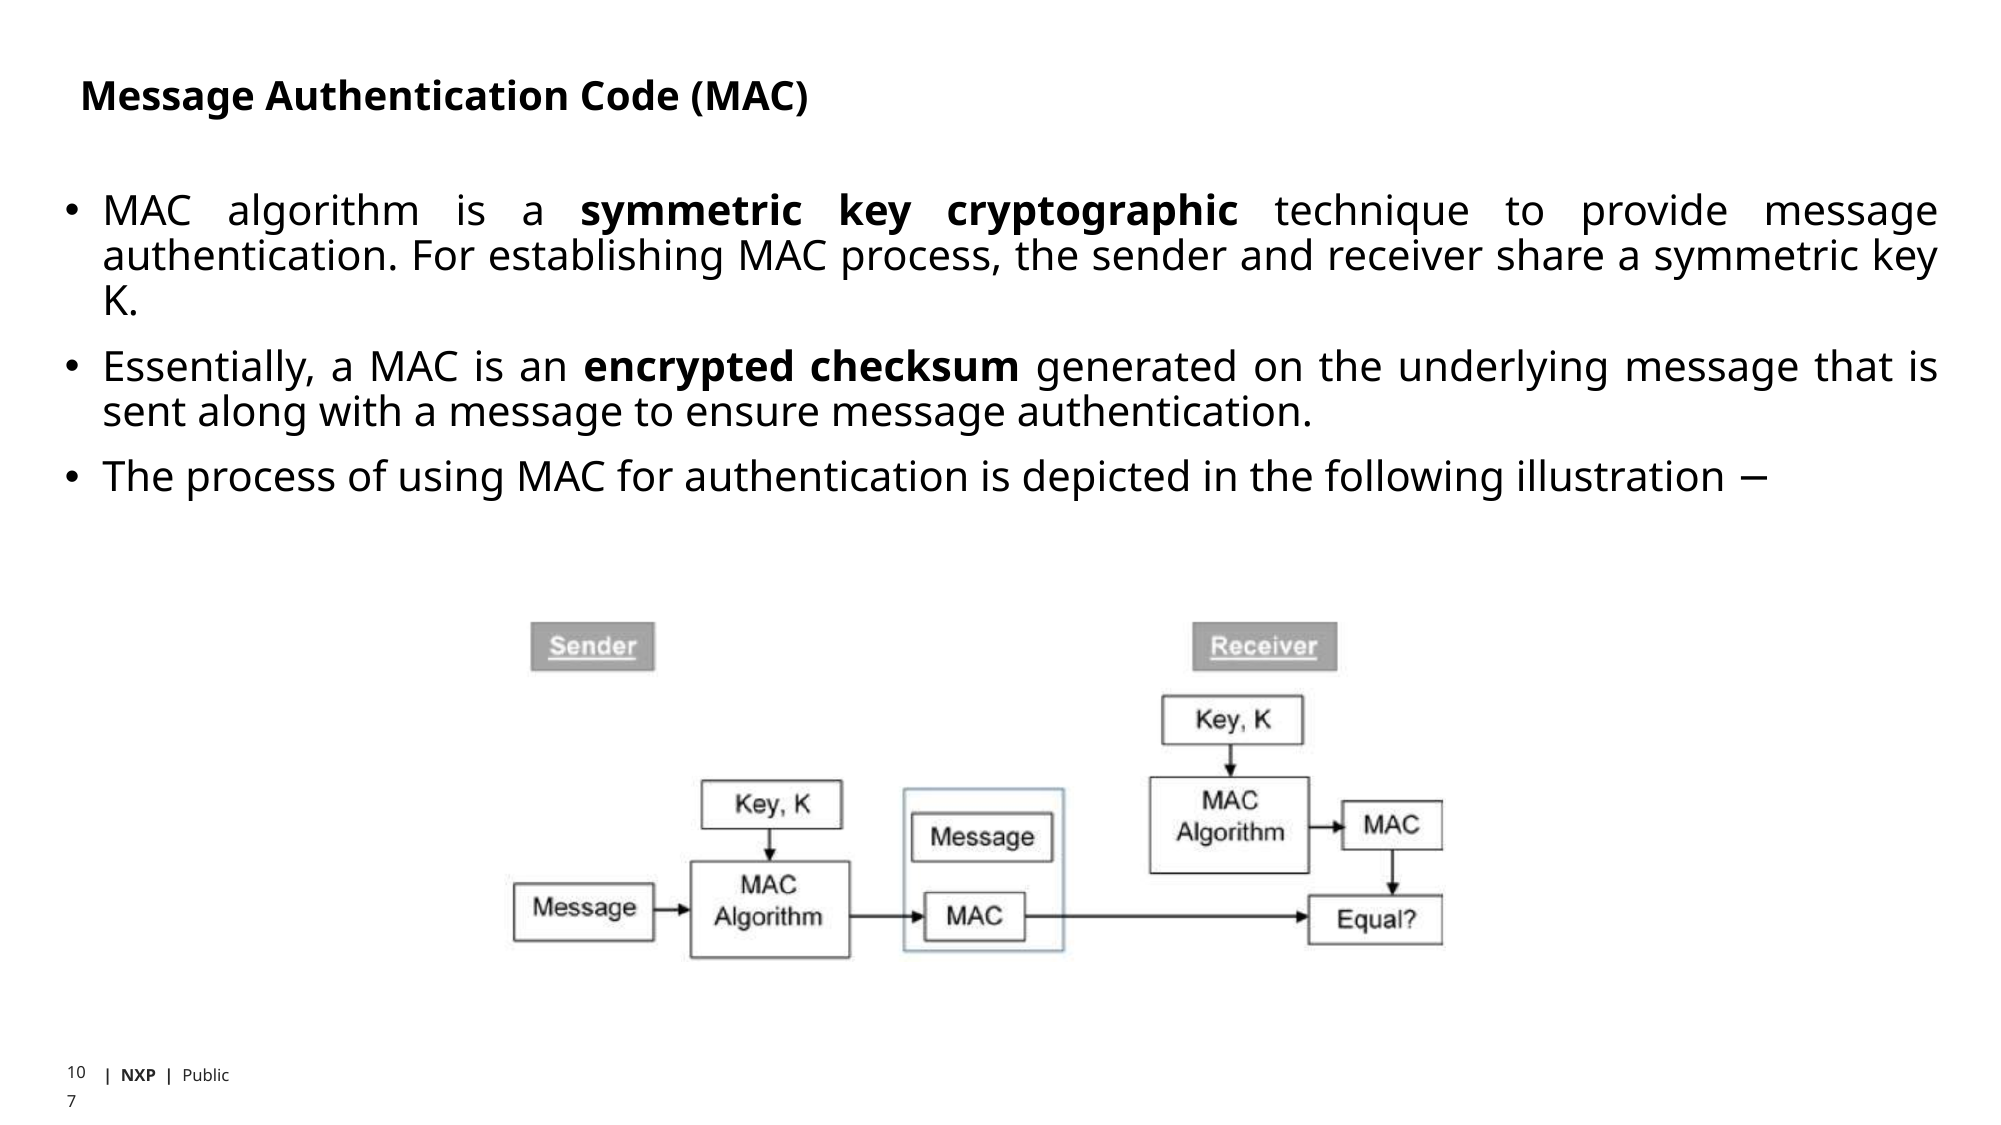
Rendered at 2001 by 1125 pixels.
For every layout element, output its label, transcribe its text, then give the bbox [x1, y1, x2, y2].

picture [338, 597, 1515, 977]
title Message Authentication Code (MAC) [64, 67, 1940, 176]
list MAC algorithm is a symmetric key cryptographic technique to provide message authentication. For establishing MAC process, the sender and receiver share a symmetric key K. Essentially, a MAC is an encrypted checksum generated on the underlying message that is sent along with a message to ensure message authentication. The process of using MAC for authentication is depicted in the following illustration − [64, 189, 1940, 584]
